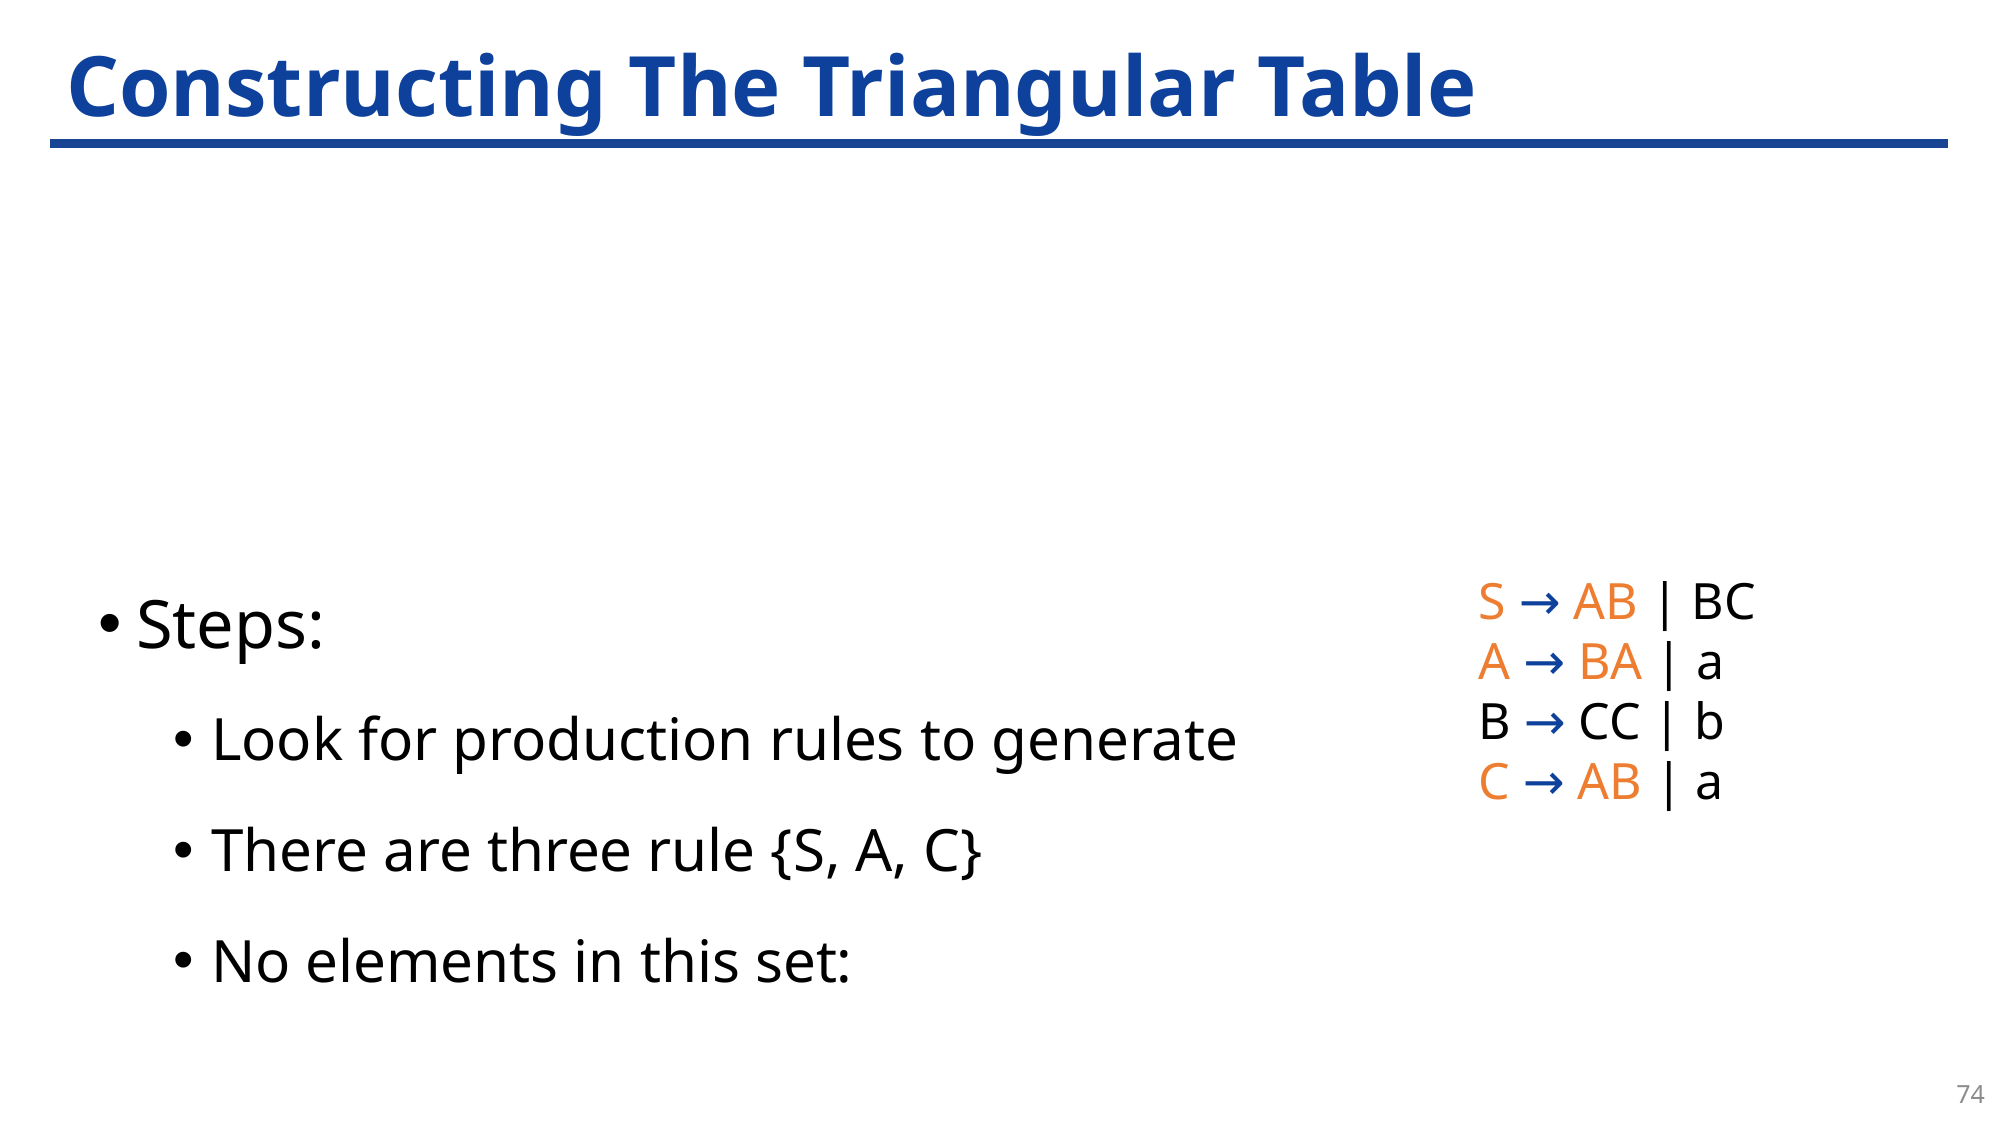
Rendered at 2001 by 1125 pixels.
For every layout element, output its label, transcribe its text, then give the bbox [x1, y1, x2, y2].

title Constructing The Triangular Table [51, 39, 1947, 140]
slide_number 74 [1899, 1065, 2000, 1125]
text_box S → AB | BC A → BA | a B → CC | b C → AB | a [1388, 562, 1809, 818]
